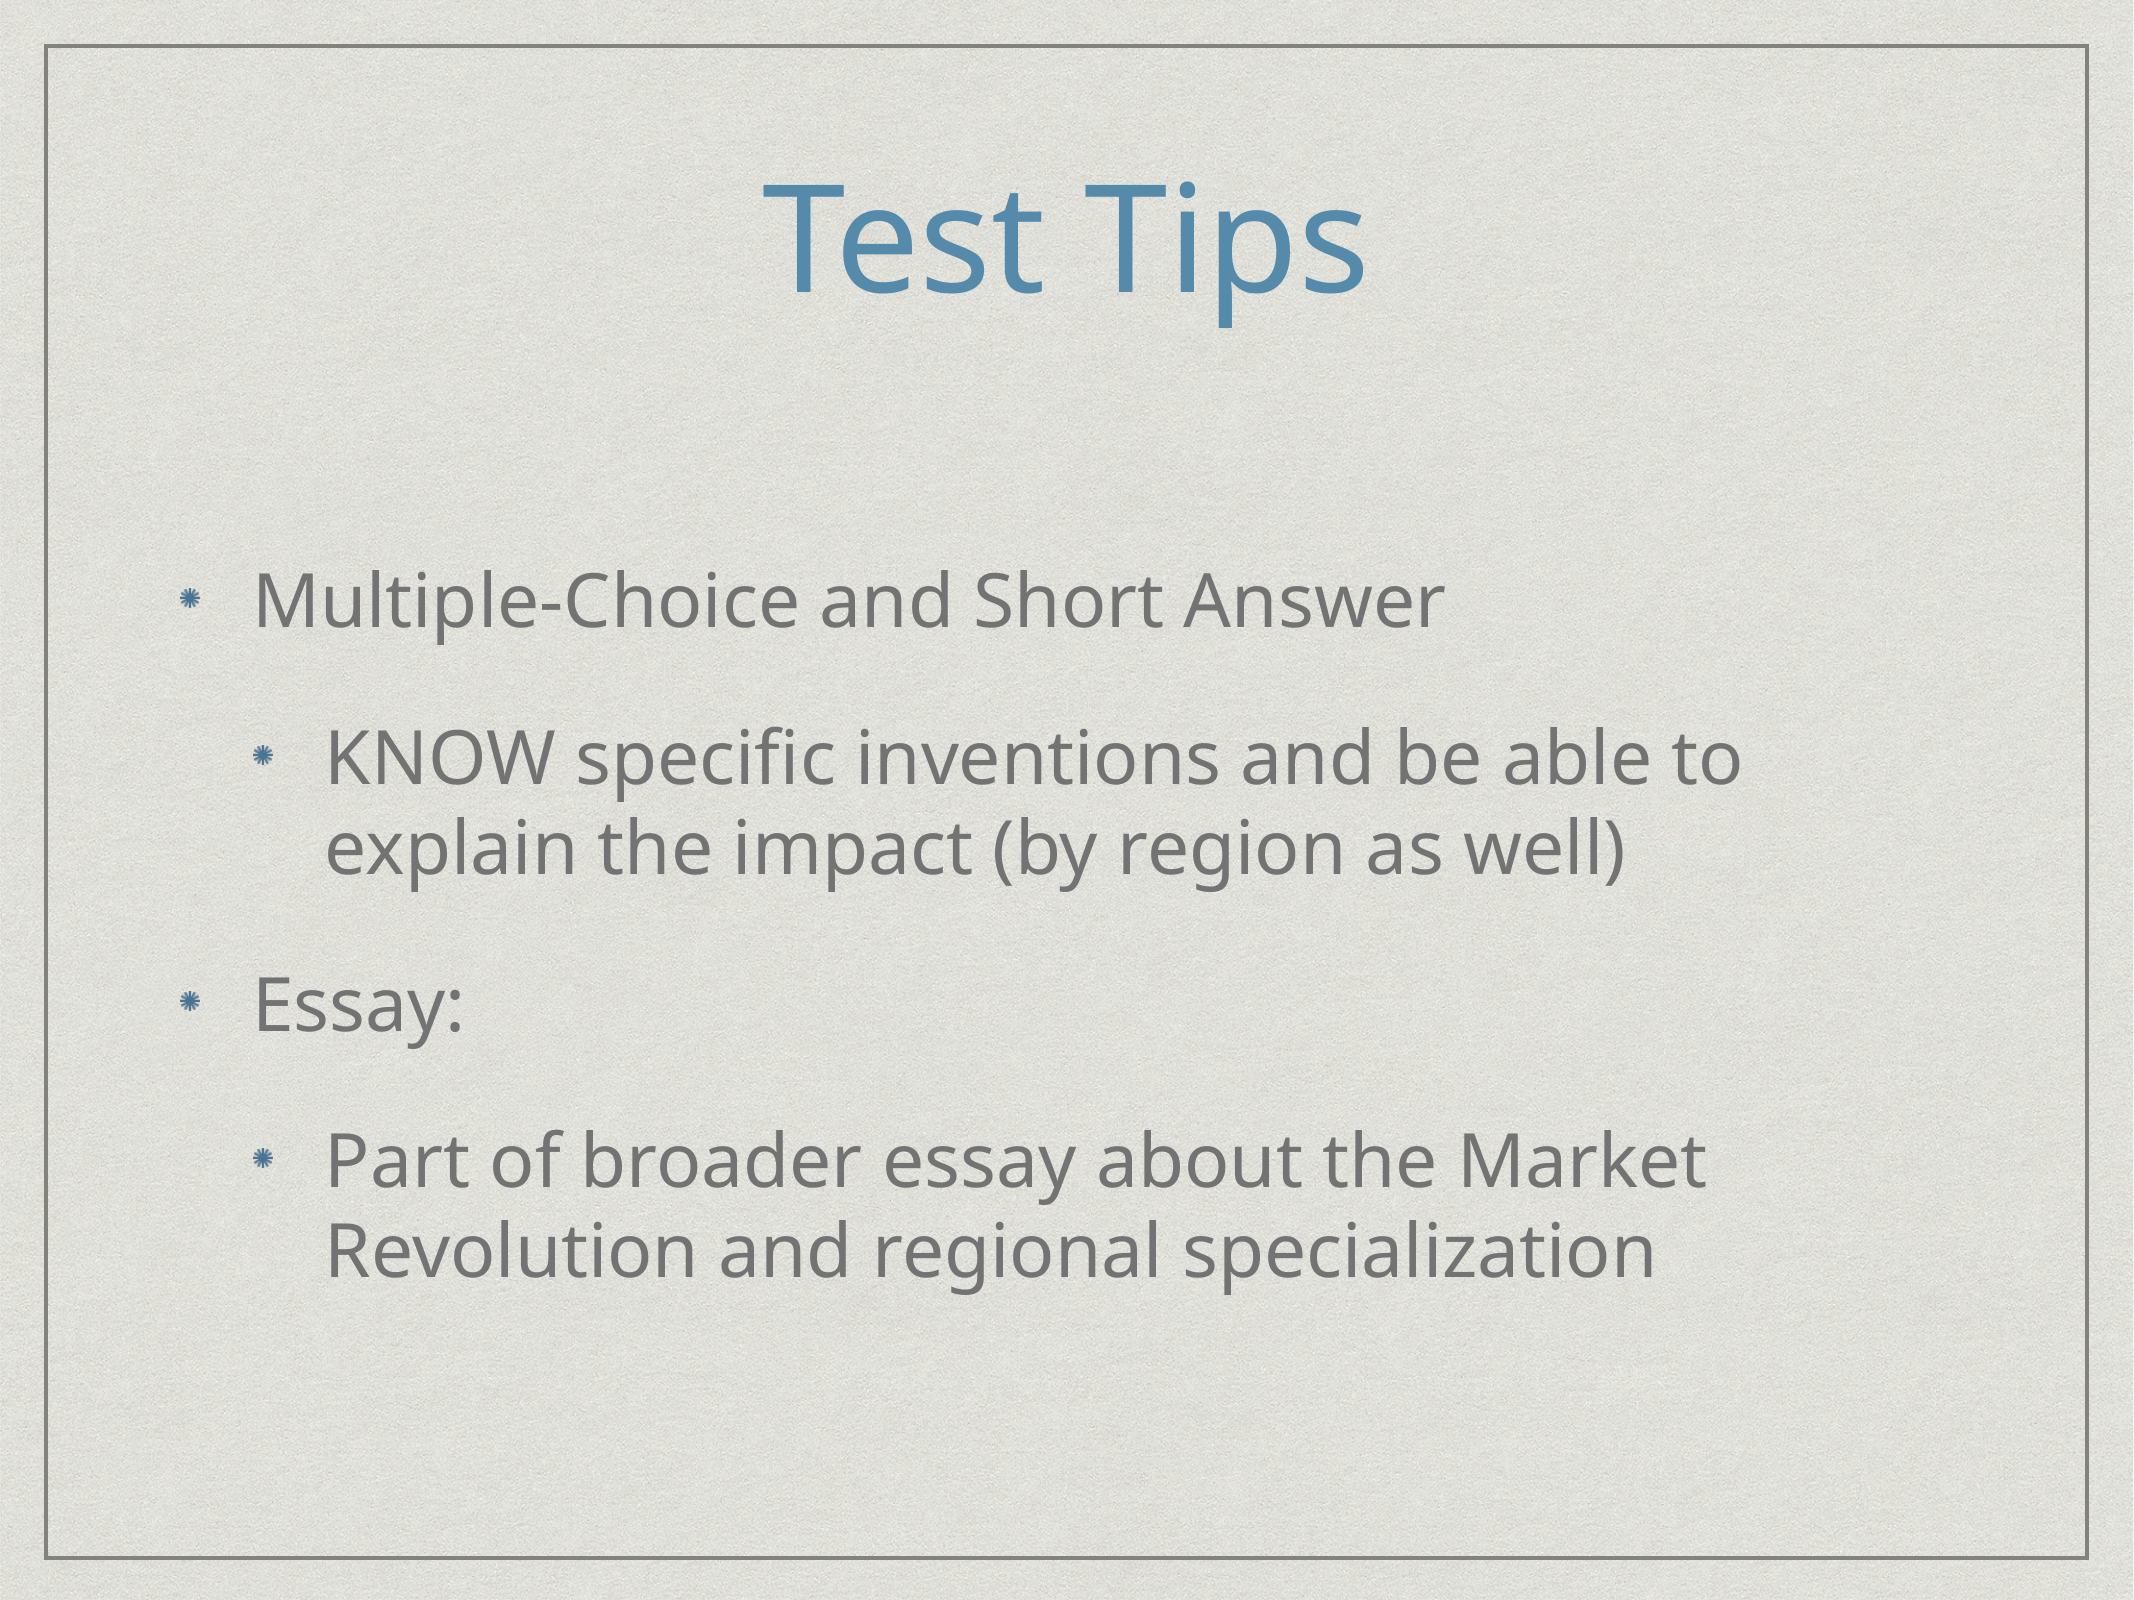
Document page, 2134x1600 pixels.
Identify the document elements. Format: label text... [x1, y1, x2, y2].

title Test Tips [170, 43, 1963, 445]
picture [0, 0, 2134, 1600]
list Multiple-Choice and Short Answer KNOW specific inventions and be able to explain the impact (by region as well) Essay: Part of broader essay about the Market Revolution and regional specialization [170, 453, 1963, 1393]
